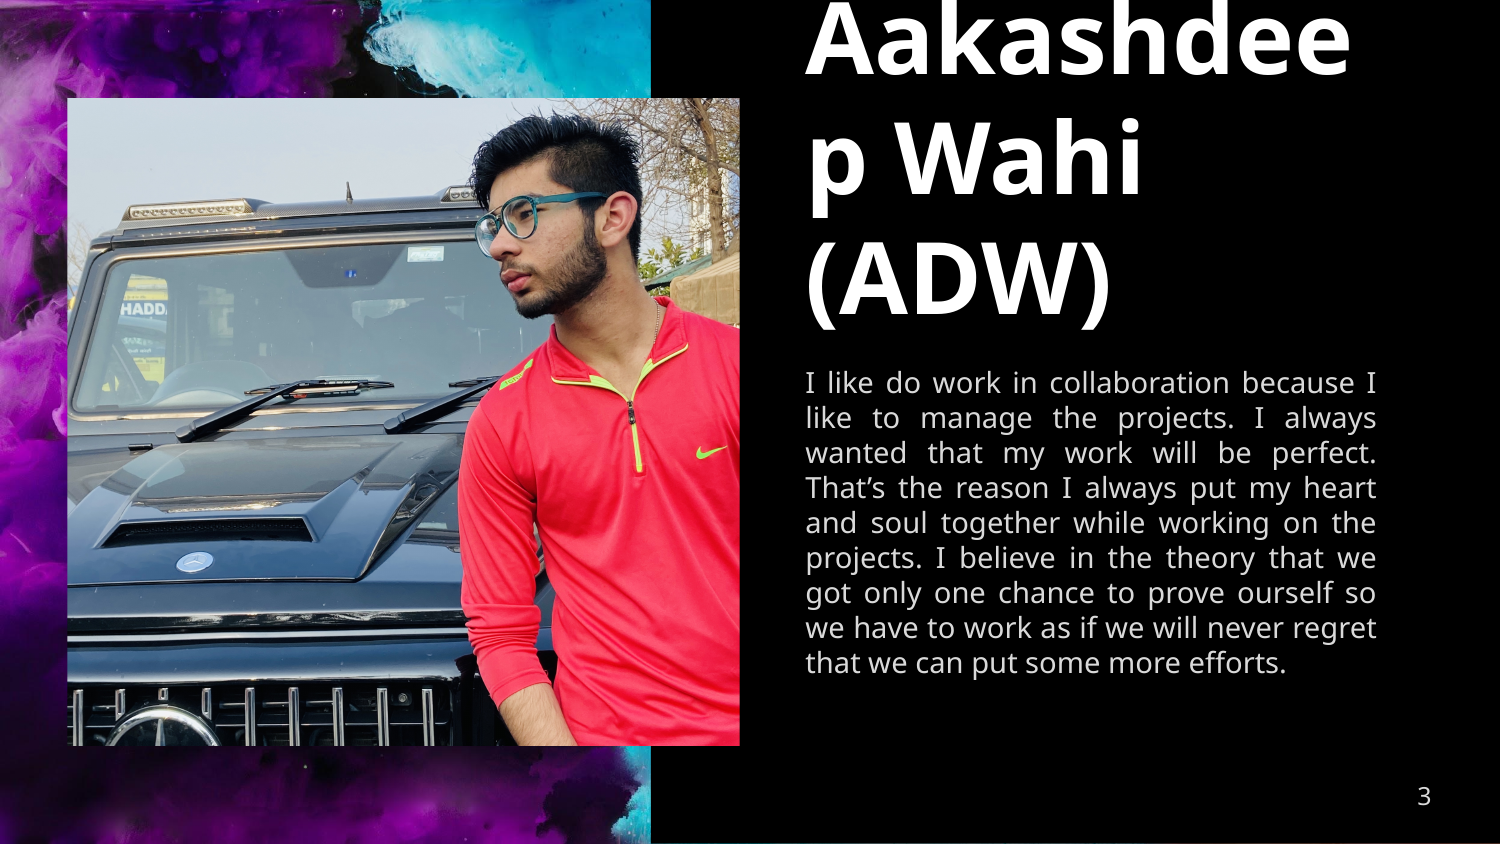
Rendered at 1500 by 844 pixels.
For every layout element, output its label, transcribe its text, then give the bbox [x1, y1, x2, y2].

slide_number 3 [1402, 764, 1493, 830]
text_box Aakashdeep Wahi (ADW) [790, 254, 1377, 350]
picture [0, 0, 740, 844]
list I like do work in collaboration because I like to manage the projects. I always wanted that my work will be perfect. That’s the reason I always put my heart and soul together while working on the projects. I believe in the theory that we got only one chance to prove ourself so we have to work as if we will never regret that we can put some more efforts. [790, 349, 1393, 571]
